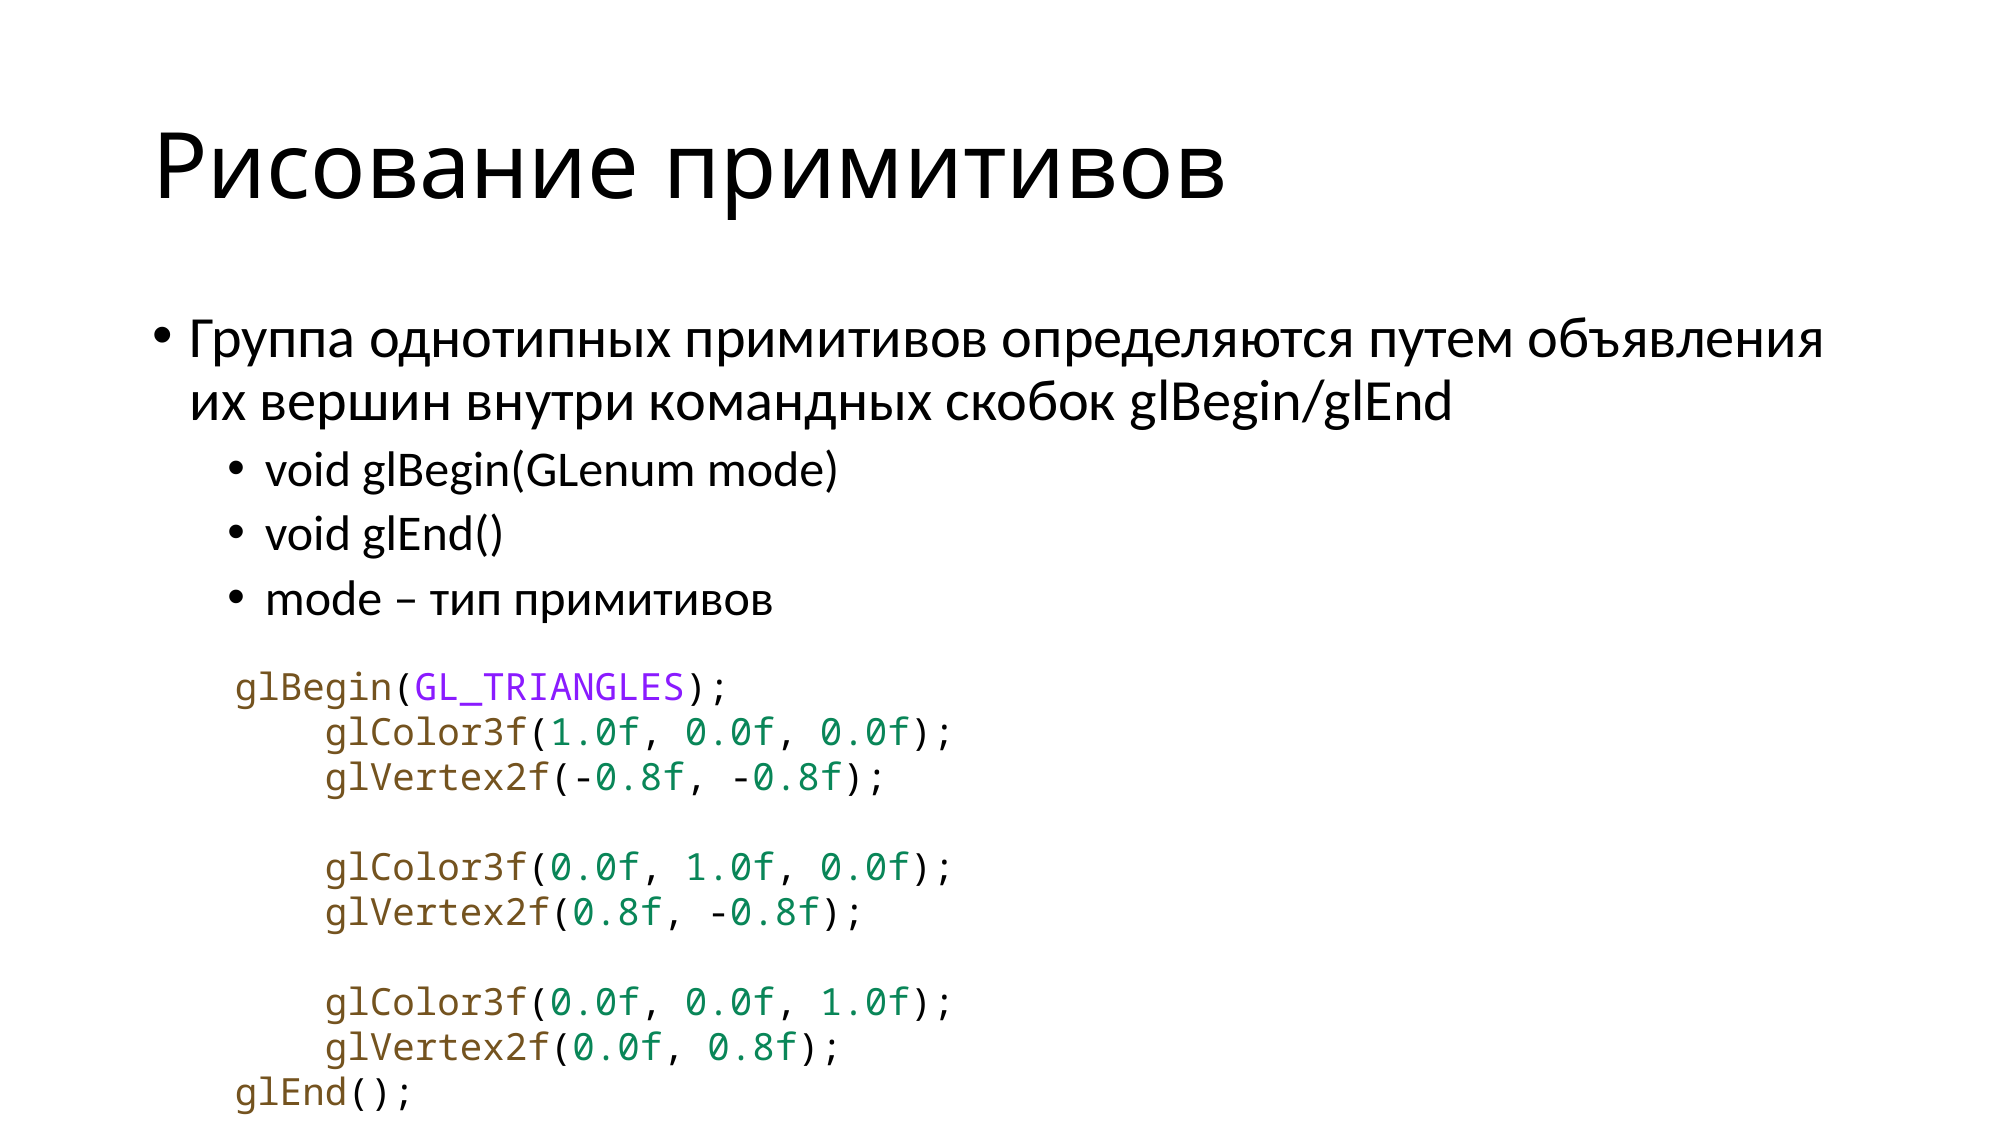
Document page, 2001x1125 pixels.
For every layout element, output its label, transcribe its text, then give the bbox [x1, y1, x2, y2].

list Группа однотипных примитивов определяются путем объявления их вершин внутри командных скобок glBegin/glEnd void glBegin(GLenum mode) void glEnd() mode – тип примитивов [137, 299, 1863, 728]
text_box glBegin(GL_TRIANGLES); glColor3f(1.0f, 0.0f, 0.0f); glVertex2f(-0.8f, -0.8f); glColor3f(0.0f, 1.0f, 0.0f); glVertex2f(0.8f, -0.8f); glColor3f(0.0f, 0.0f, 1.0f); glVertex2f(0.0f, 0.8f); glEnd(); [220, 655, 1269, 1121]
title Рисование примитивов [137, 59, 1863, 278]
